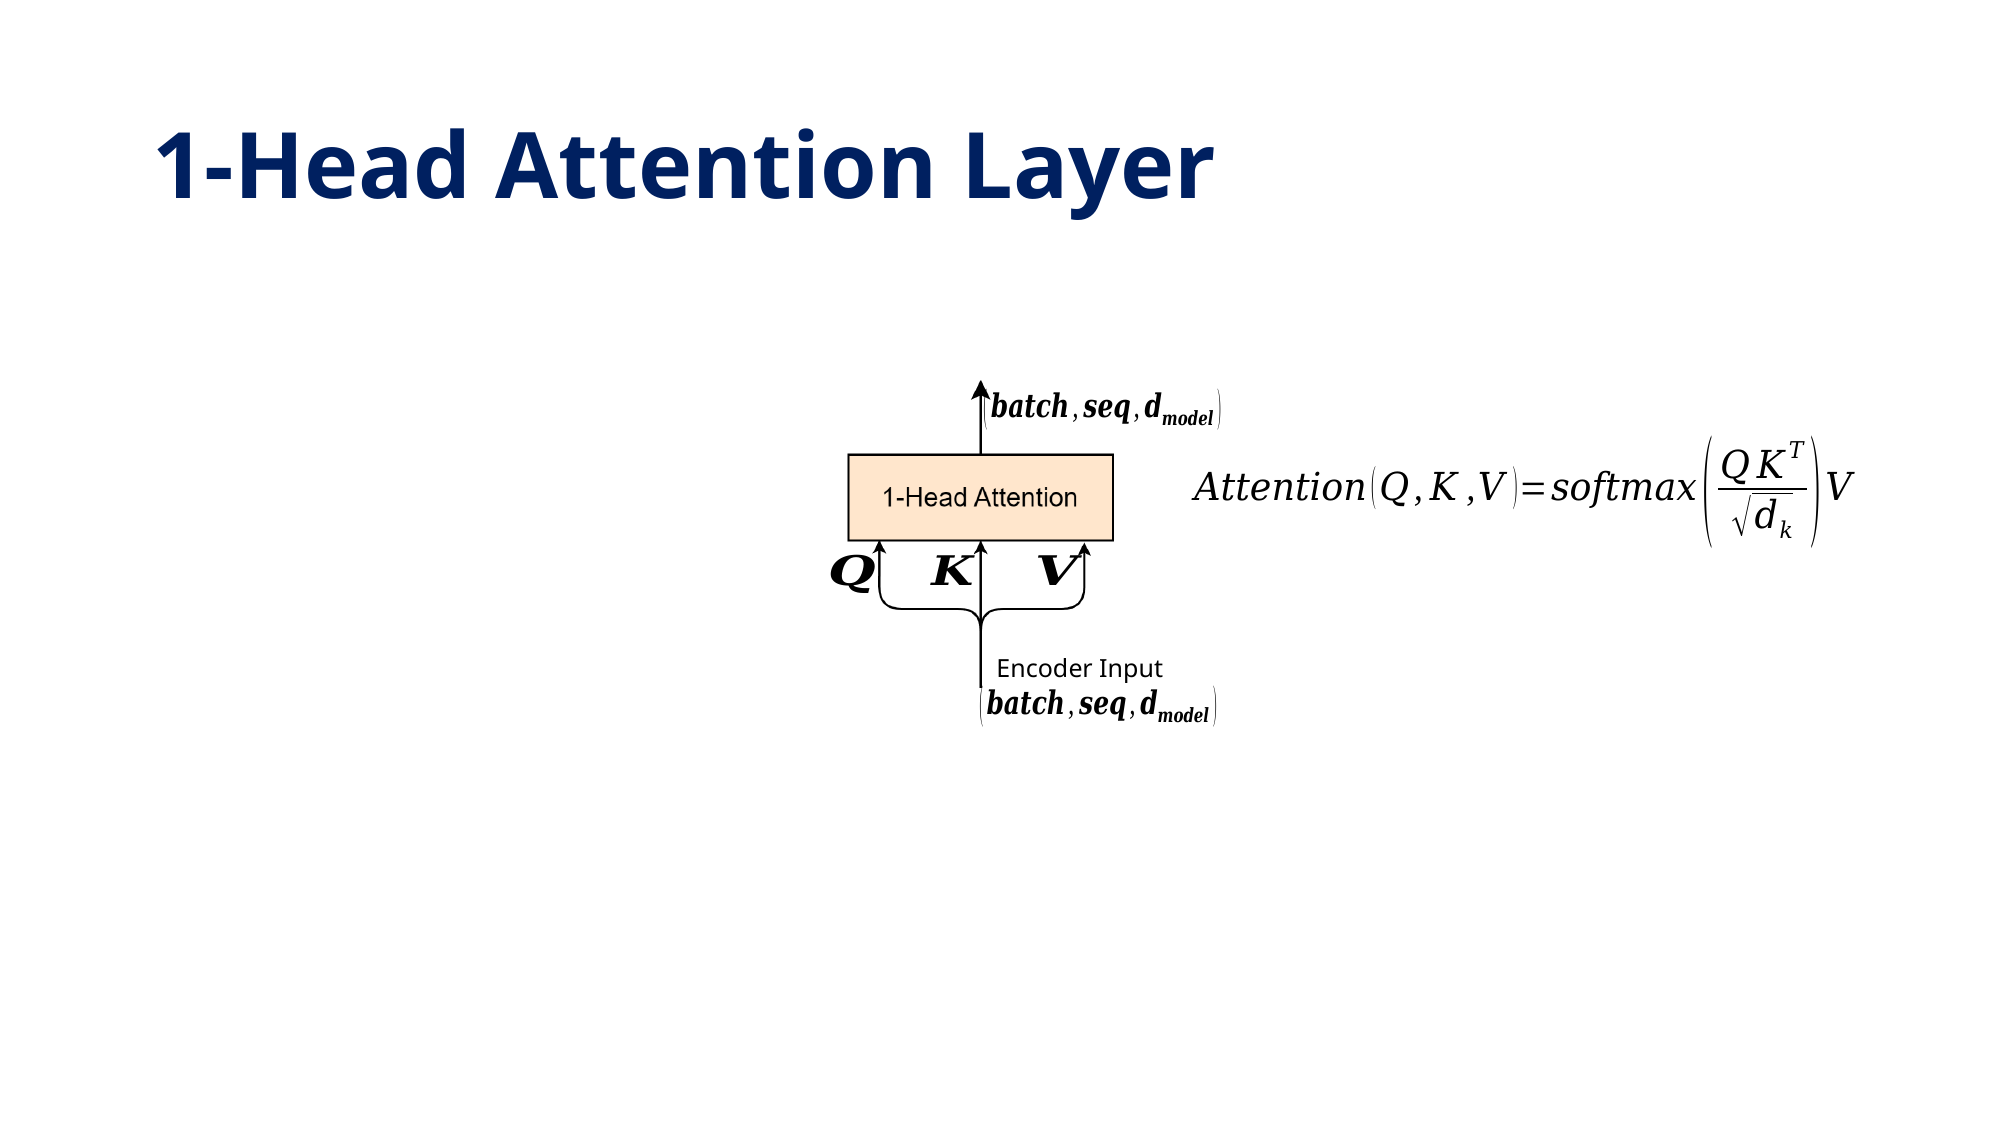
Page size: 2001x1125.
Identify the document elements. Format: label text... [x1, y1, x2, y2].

picture [824, 340, 1136, 723]
title 1-Head Attention Layer [137, 59, 1863, 278]
text_box Encoder Input [1136, 645, 1179, 691]
